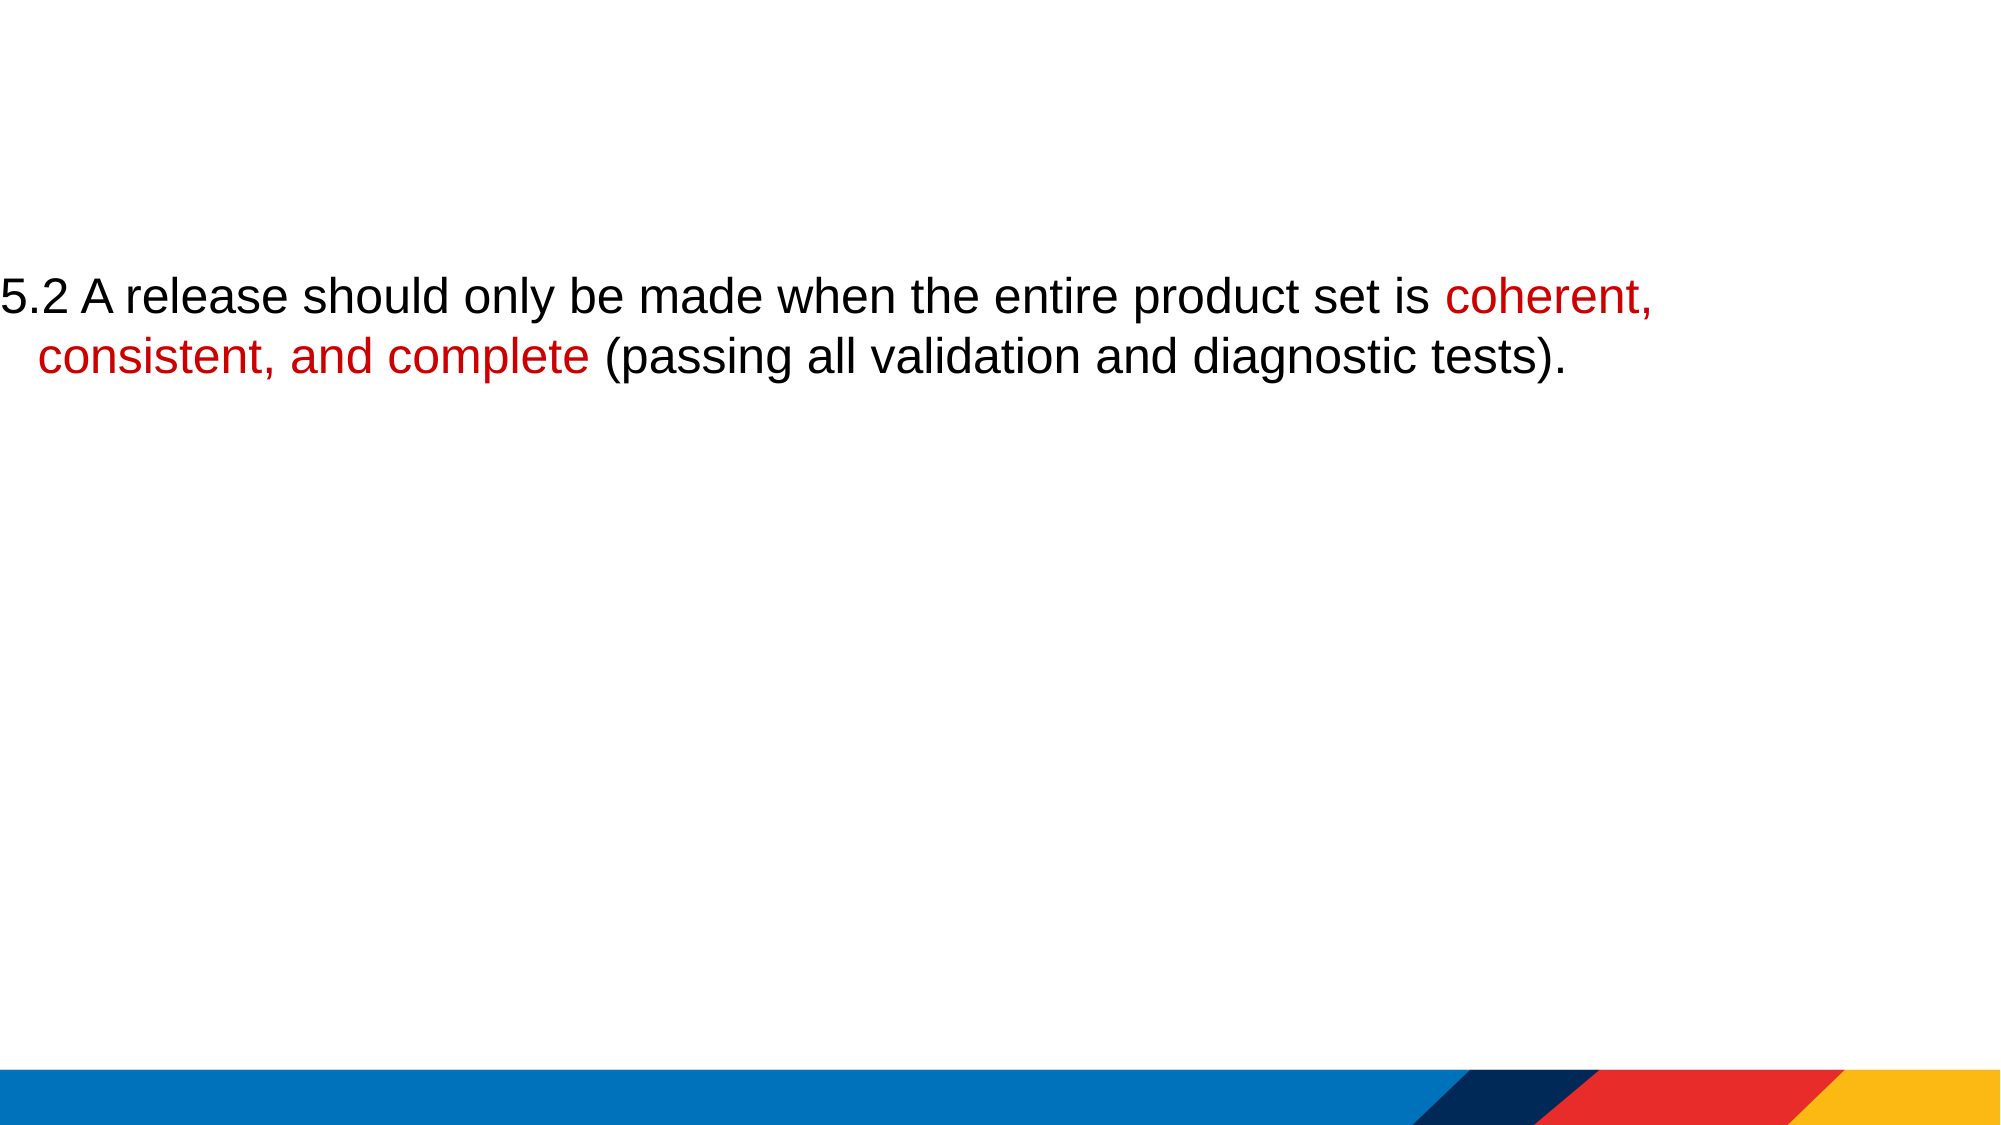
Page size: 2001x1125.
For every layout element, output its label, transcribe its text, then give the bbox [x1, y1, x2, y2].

list 5.2 A release should only be made when the entire product set is coherent, consistent, and complete (passing all validation and diagnostic tests). [0, 263, 1800, 916]
picture [0, 0, 2001, 1125]
